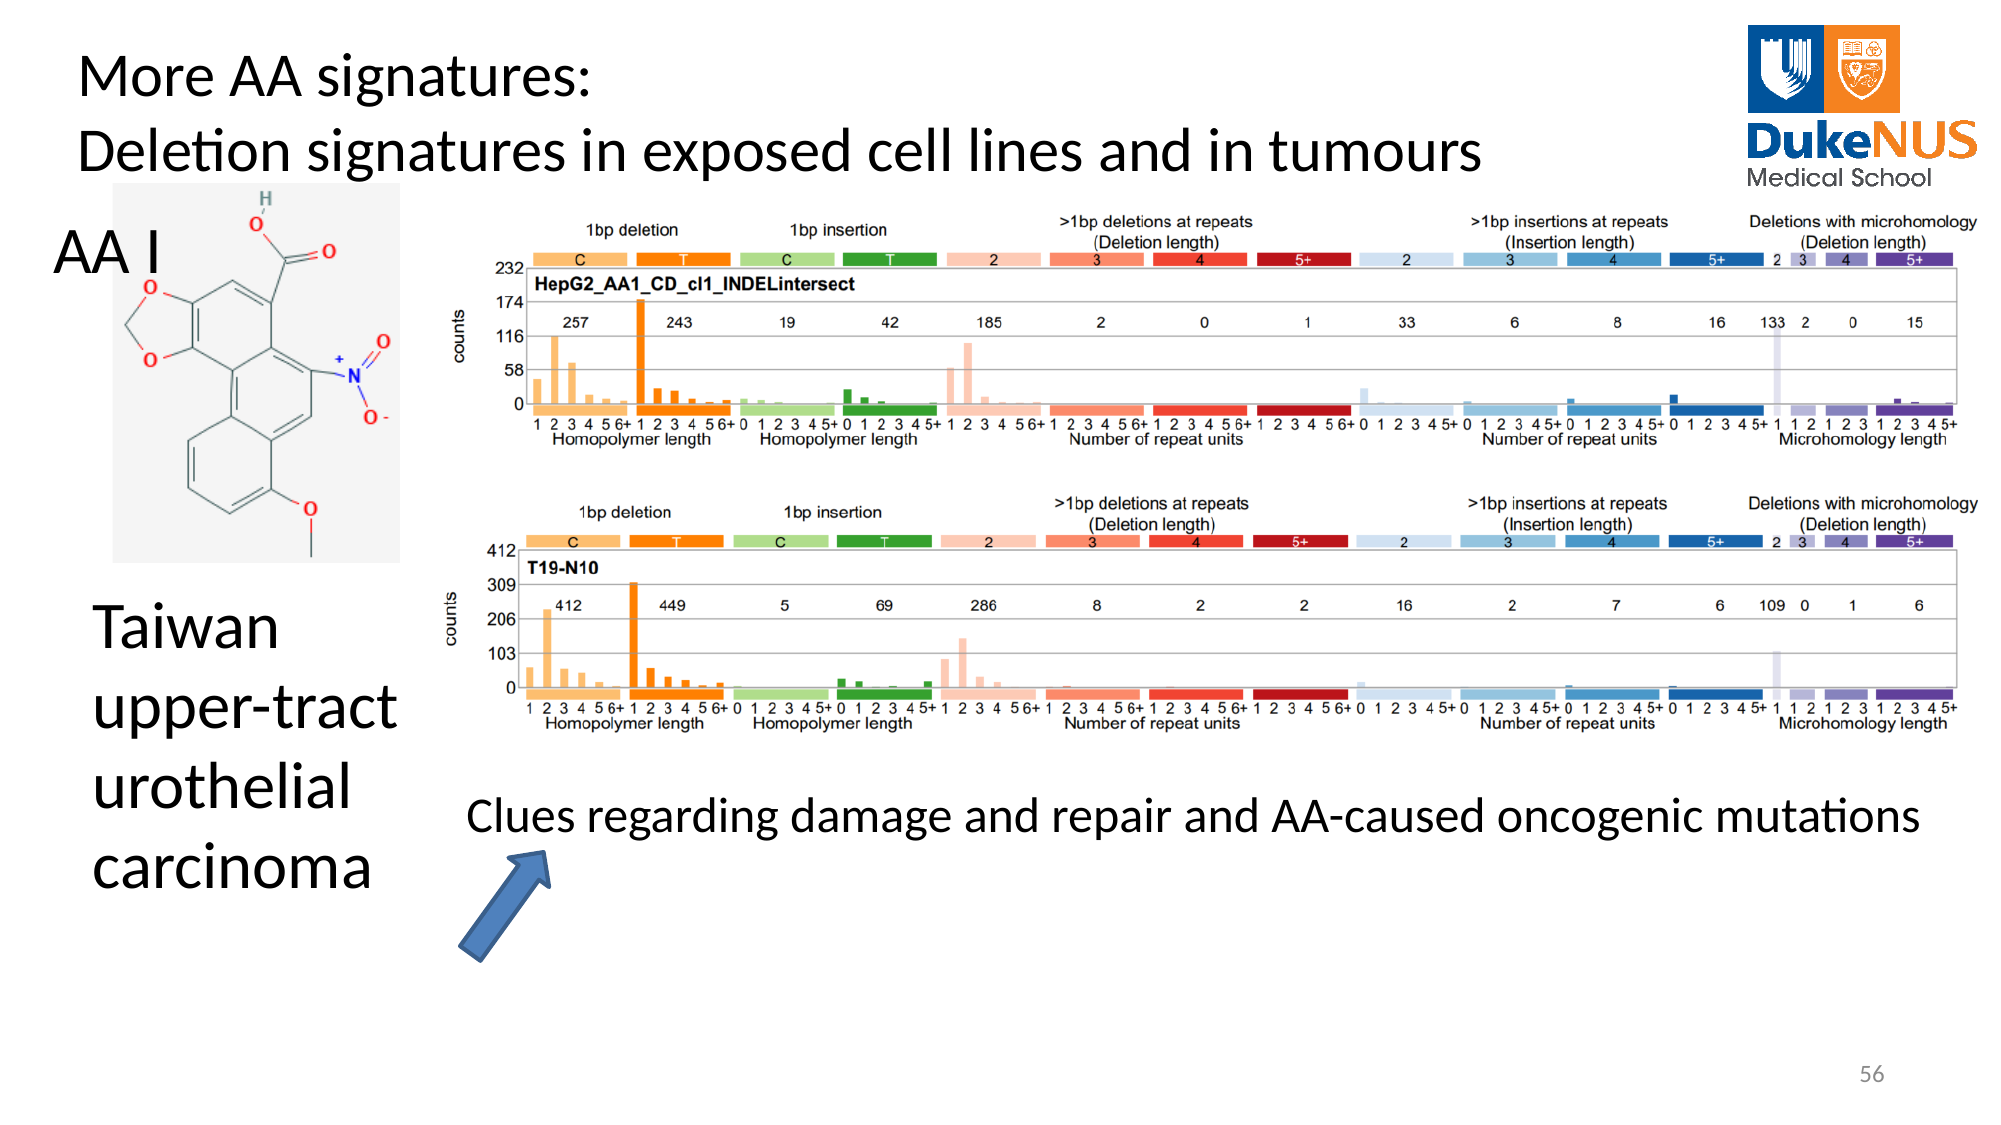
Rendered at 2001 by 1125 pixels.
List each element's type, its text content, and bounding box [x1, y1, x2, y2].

picture [437, 474, 1979, 751]
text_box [37, 183, 401, 563]
slide_number 56 [1433, 1042, 1900, 1103]
text_box Clues regarding damage and repair and AA-caused oncogenic mutations [451, 774, 1936, 850]
text_box [458, 850, 552, 963]
picture [1737, 12, 1978, 189]
picture [436, 199, 2000, 466]
title More AA signatures: Deletion signatures in exposed cell lines and in tumours [62, 24, 1650, 193]
text_box Taiwan upper-tract urothelial carcinoma [77, 574, 415, 910]
